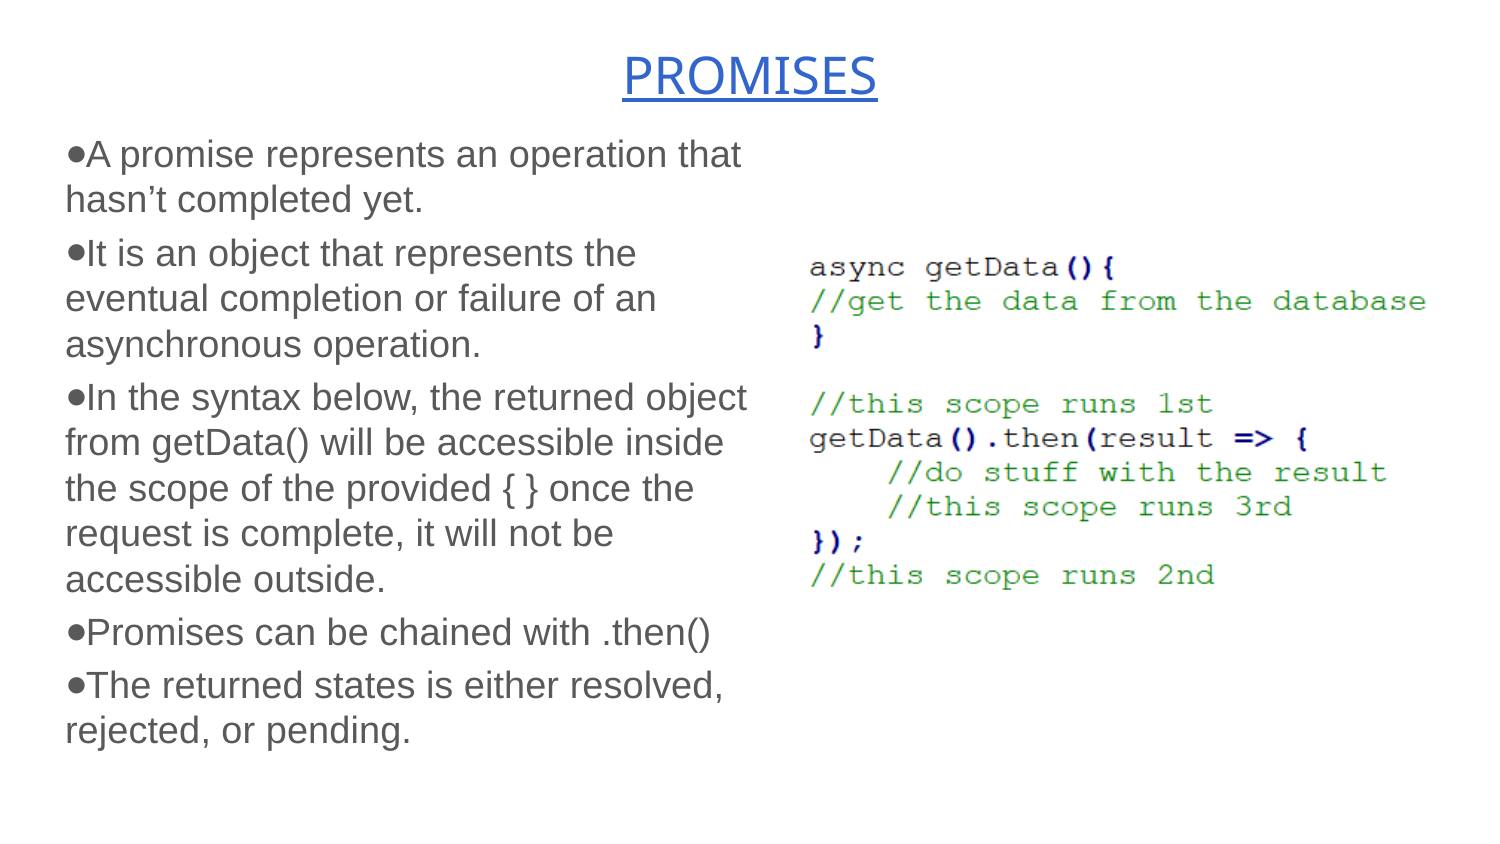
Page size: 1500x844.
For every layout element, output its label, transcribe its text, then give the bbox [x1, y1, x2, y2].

title PROMISES [0, 37, 1500, 110]
subtitle A promise represents an operation that hasn’t completed yet. It is an object that represents the eventual completion or failure of an asynchronous operation. In the syntax below, the returned object from getData() will be accessible inside the scope of the provided { } once the request is complete, it will not be accessible outside. Promises can be chained with .then() The returned states is either resolved, rejected, or pending. [50, 121, 775, 772]
picture [799, 246, 1432, 597]
